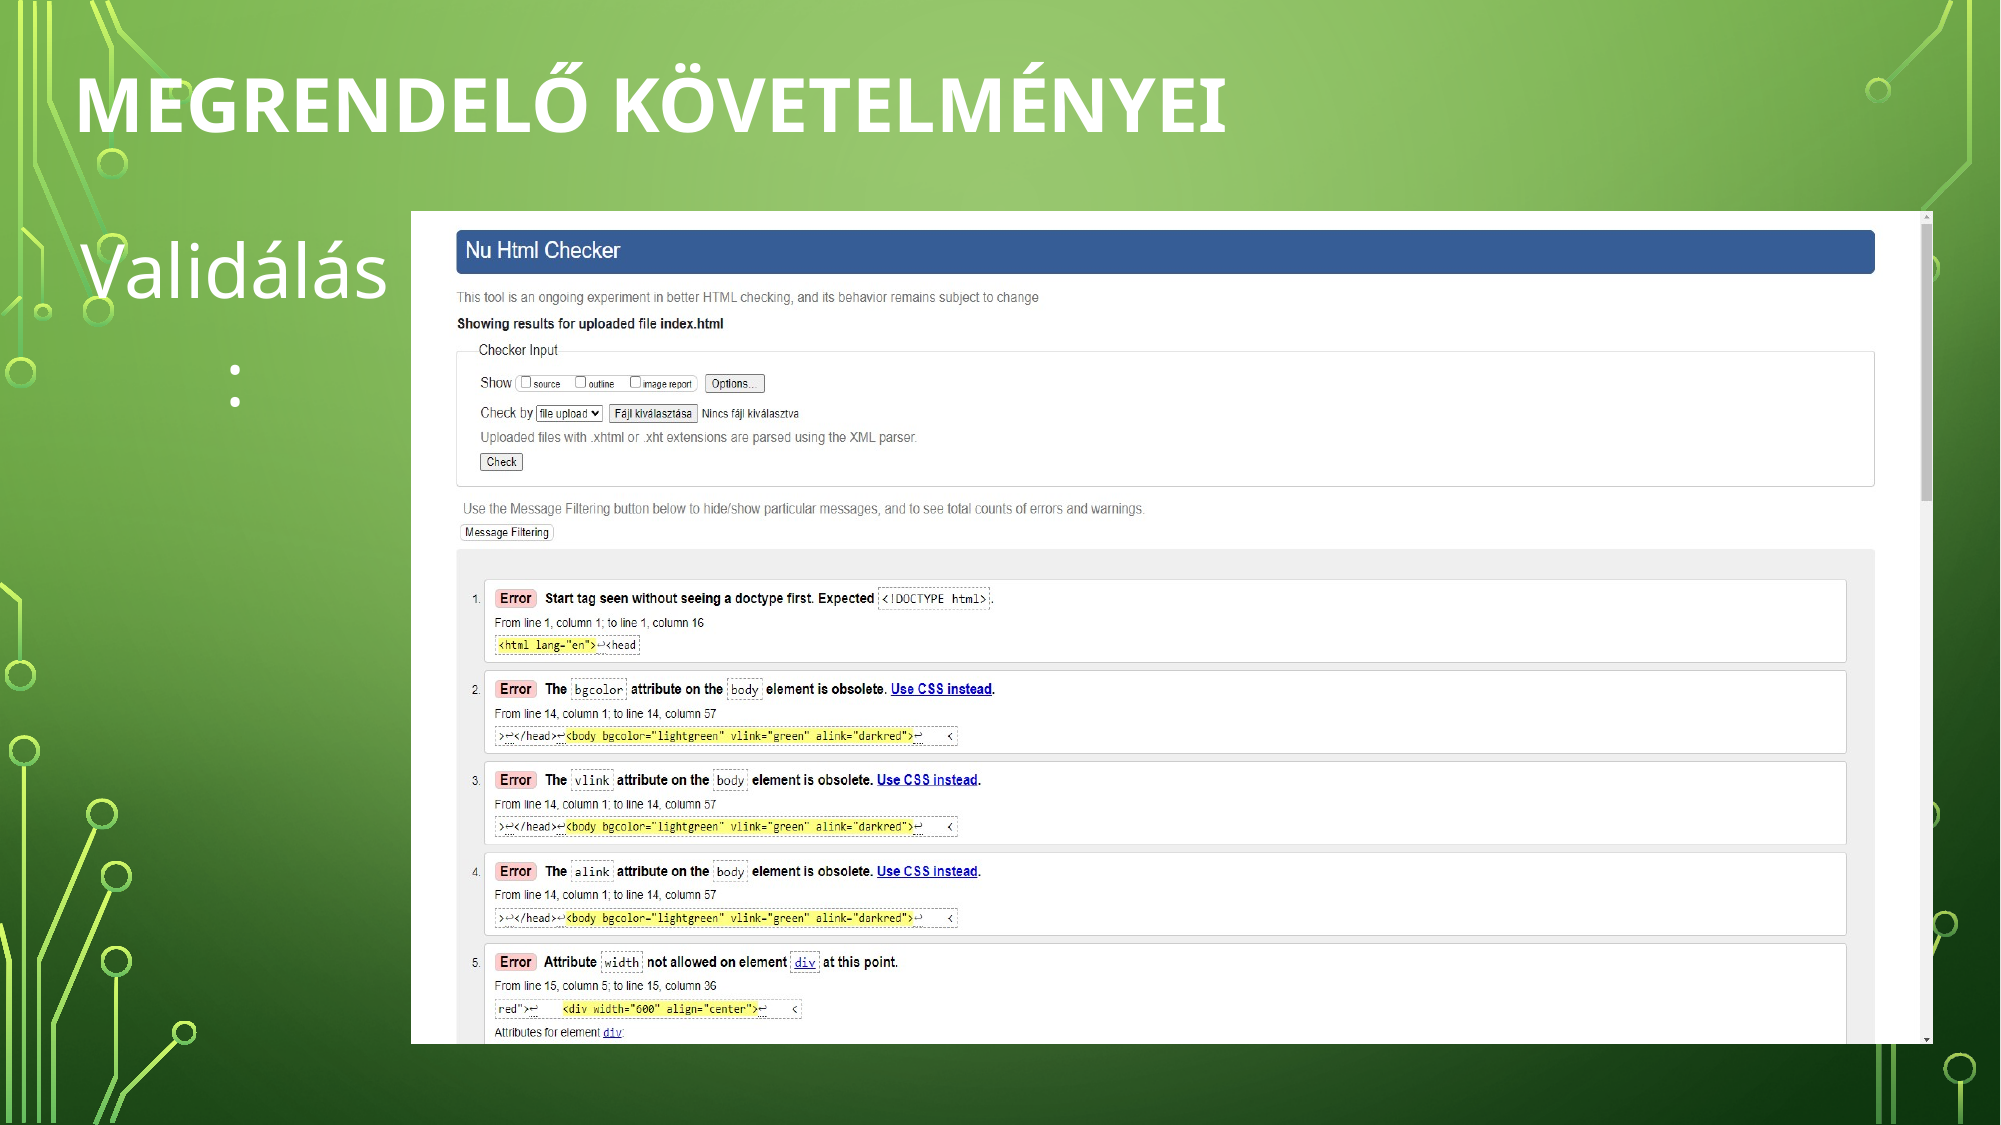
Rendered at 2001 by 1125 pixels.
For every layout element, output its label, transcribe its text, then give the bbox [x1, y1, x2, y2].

title Megrendelő követelményei [58, 0, 1784, 210]
list Validálás: [58, 197, 412, 297]
picture [411, 210, 1933, 1044]
